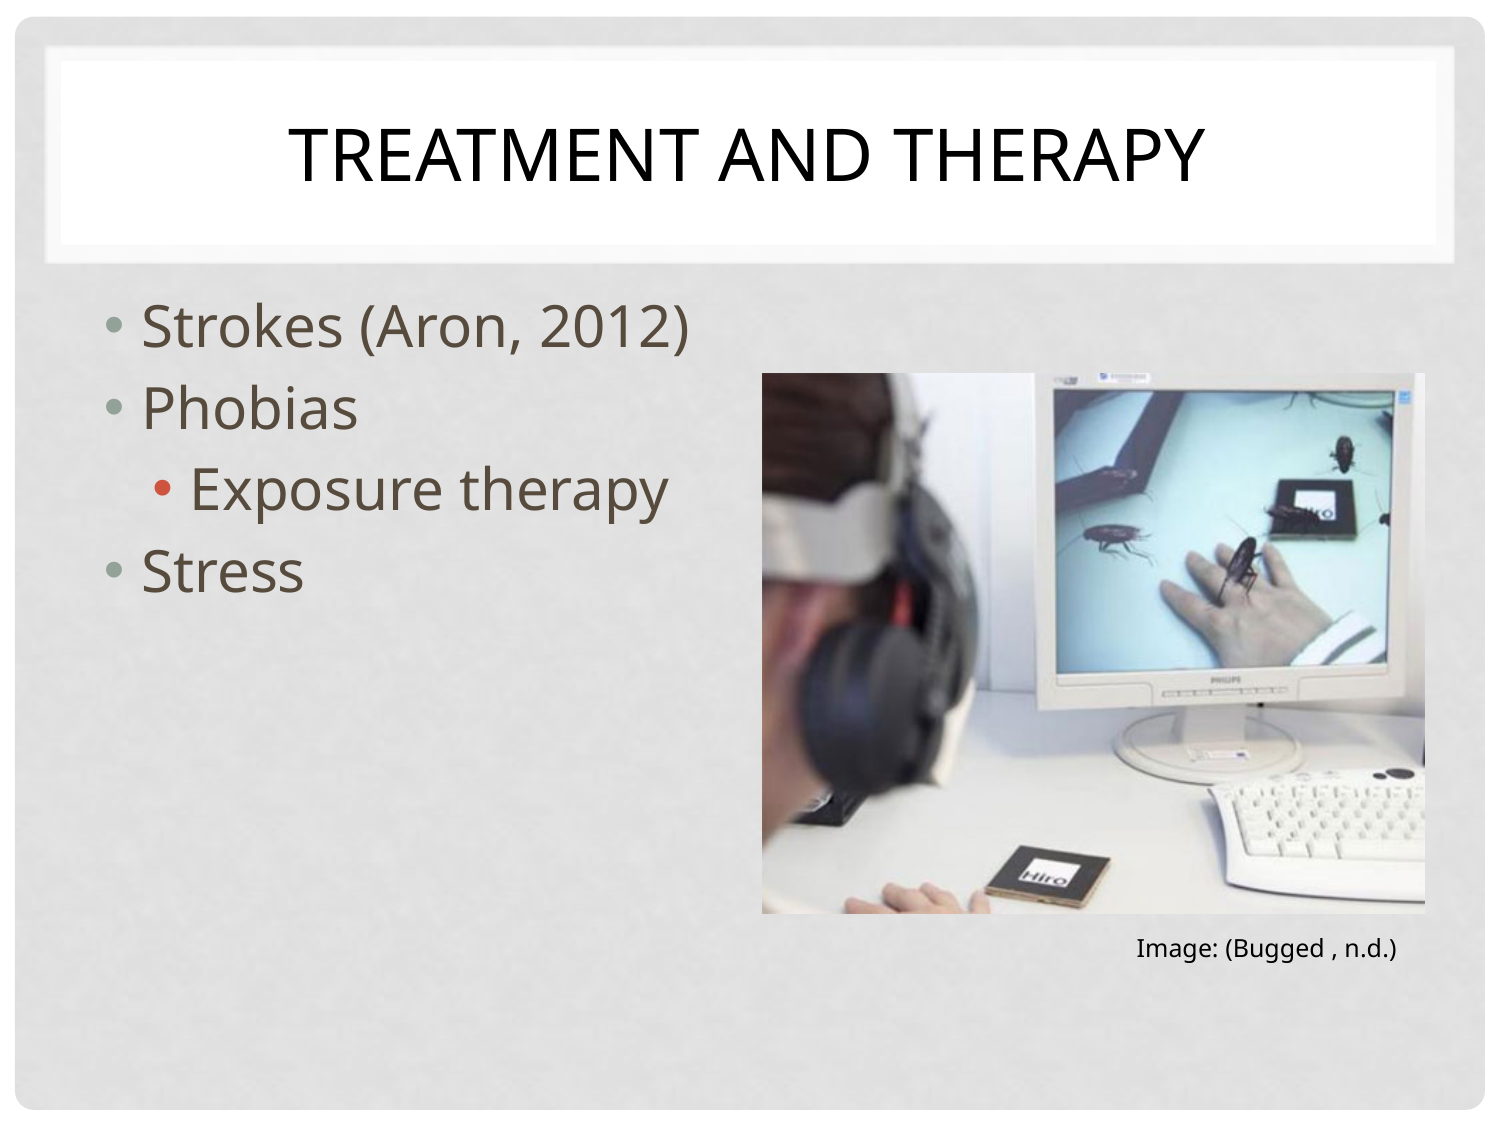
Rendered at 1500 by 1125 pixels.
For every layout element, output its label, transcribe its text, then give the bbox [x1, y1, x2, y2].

text_box Image: (Bugged , n.d.) [1121, 924, 1412, 970]
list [762, 373, 1426, 914]
list Strokes (Aron, 2012) Phobias Exposure therapy Stress [69, 281, 733, 1005]
title Treatment and Therapy [69, 66, 1425, 238]
